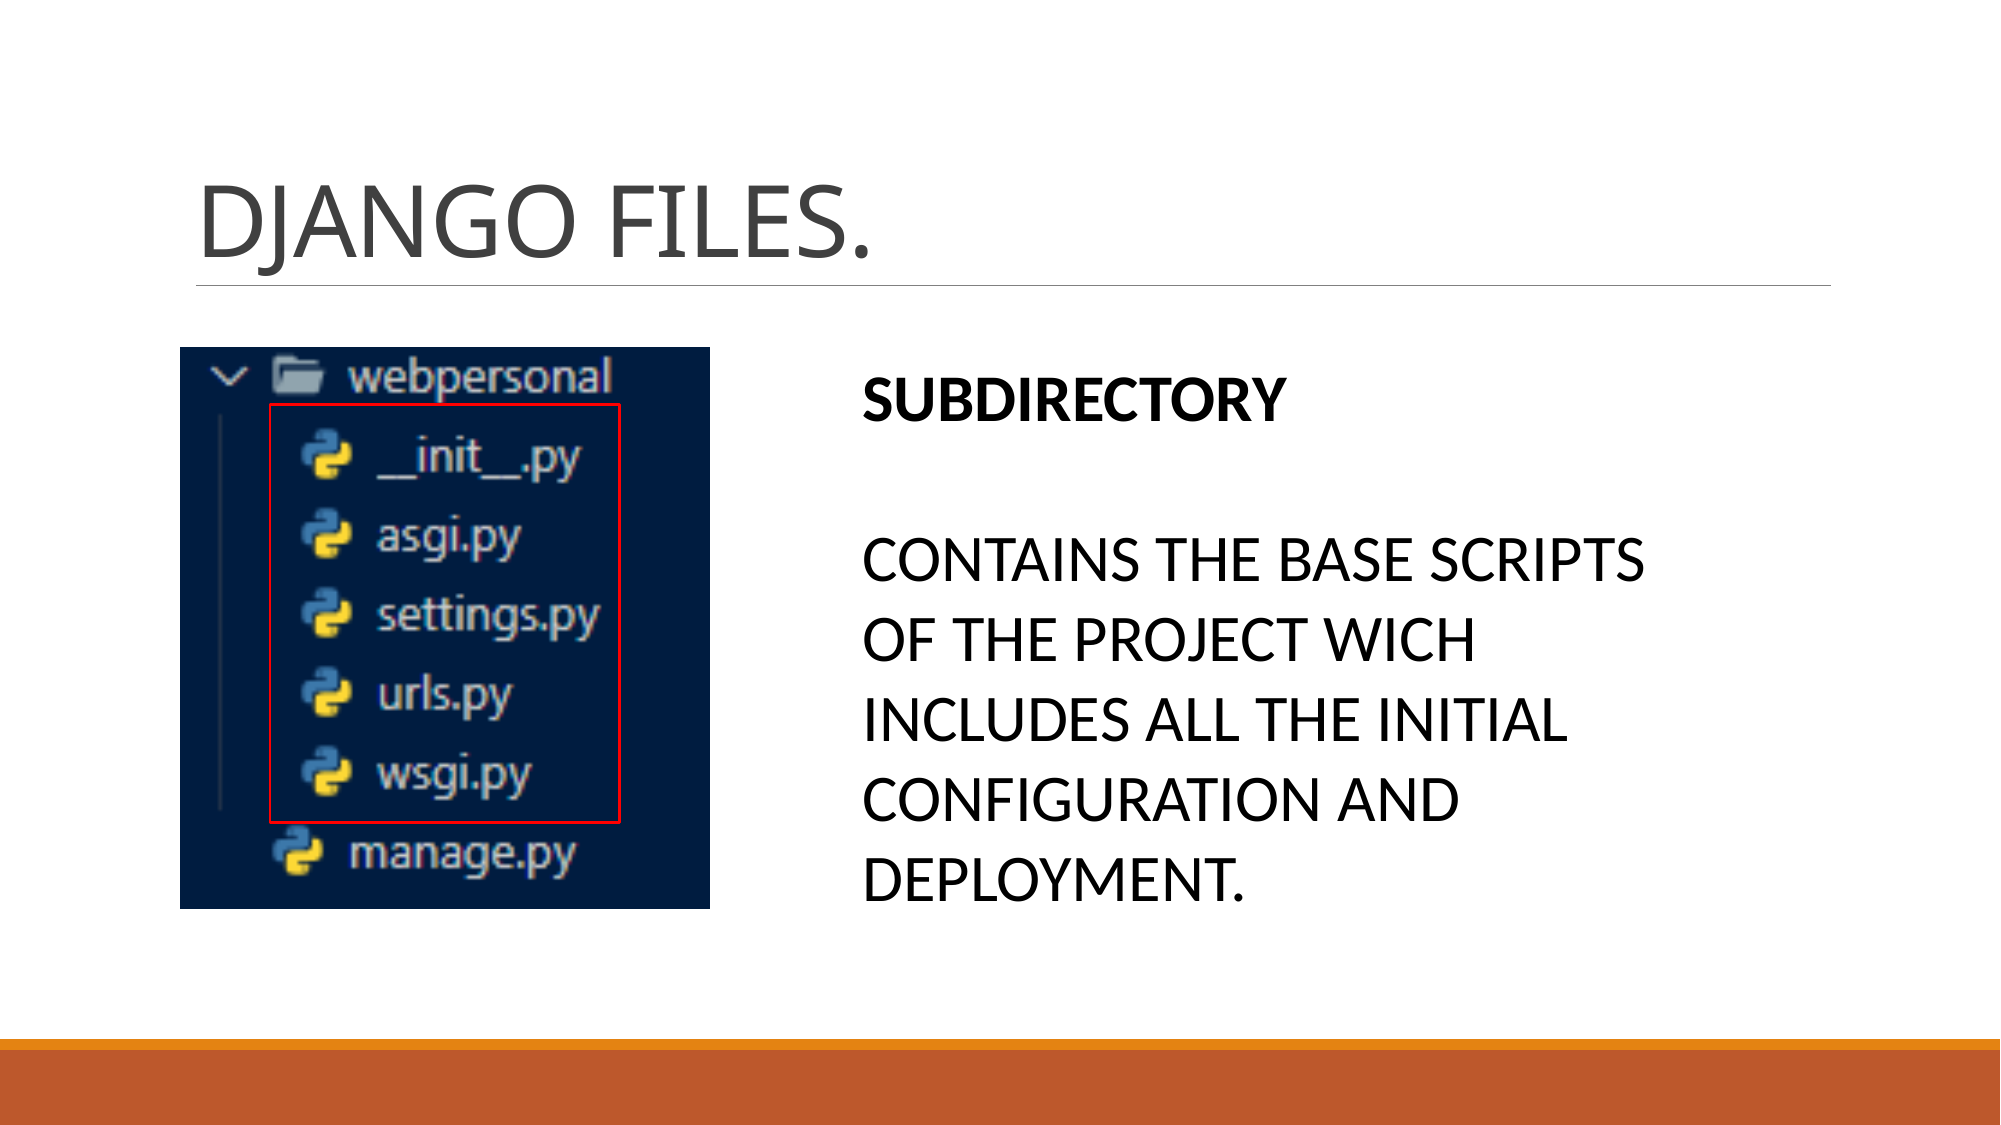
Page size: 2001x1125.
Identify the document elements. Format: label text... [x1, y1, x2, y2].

title DJANGO FILES. [180, 127, 1830, 285]
picture [179, 346, 710, 910]
text_box SUBDIRECTORY CONTAINS THE BASE SCRIPTS OF THE PROJECT WICH INCLUDES ALL THE INITIAL CONFIGURATION AND DEPLOYMENT. [847, 347, 1744, 1002]
